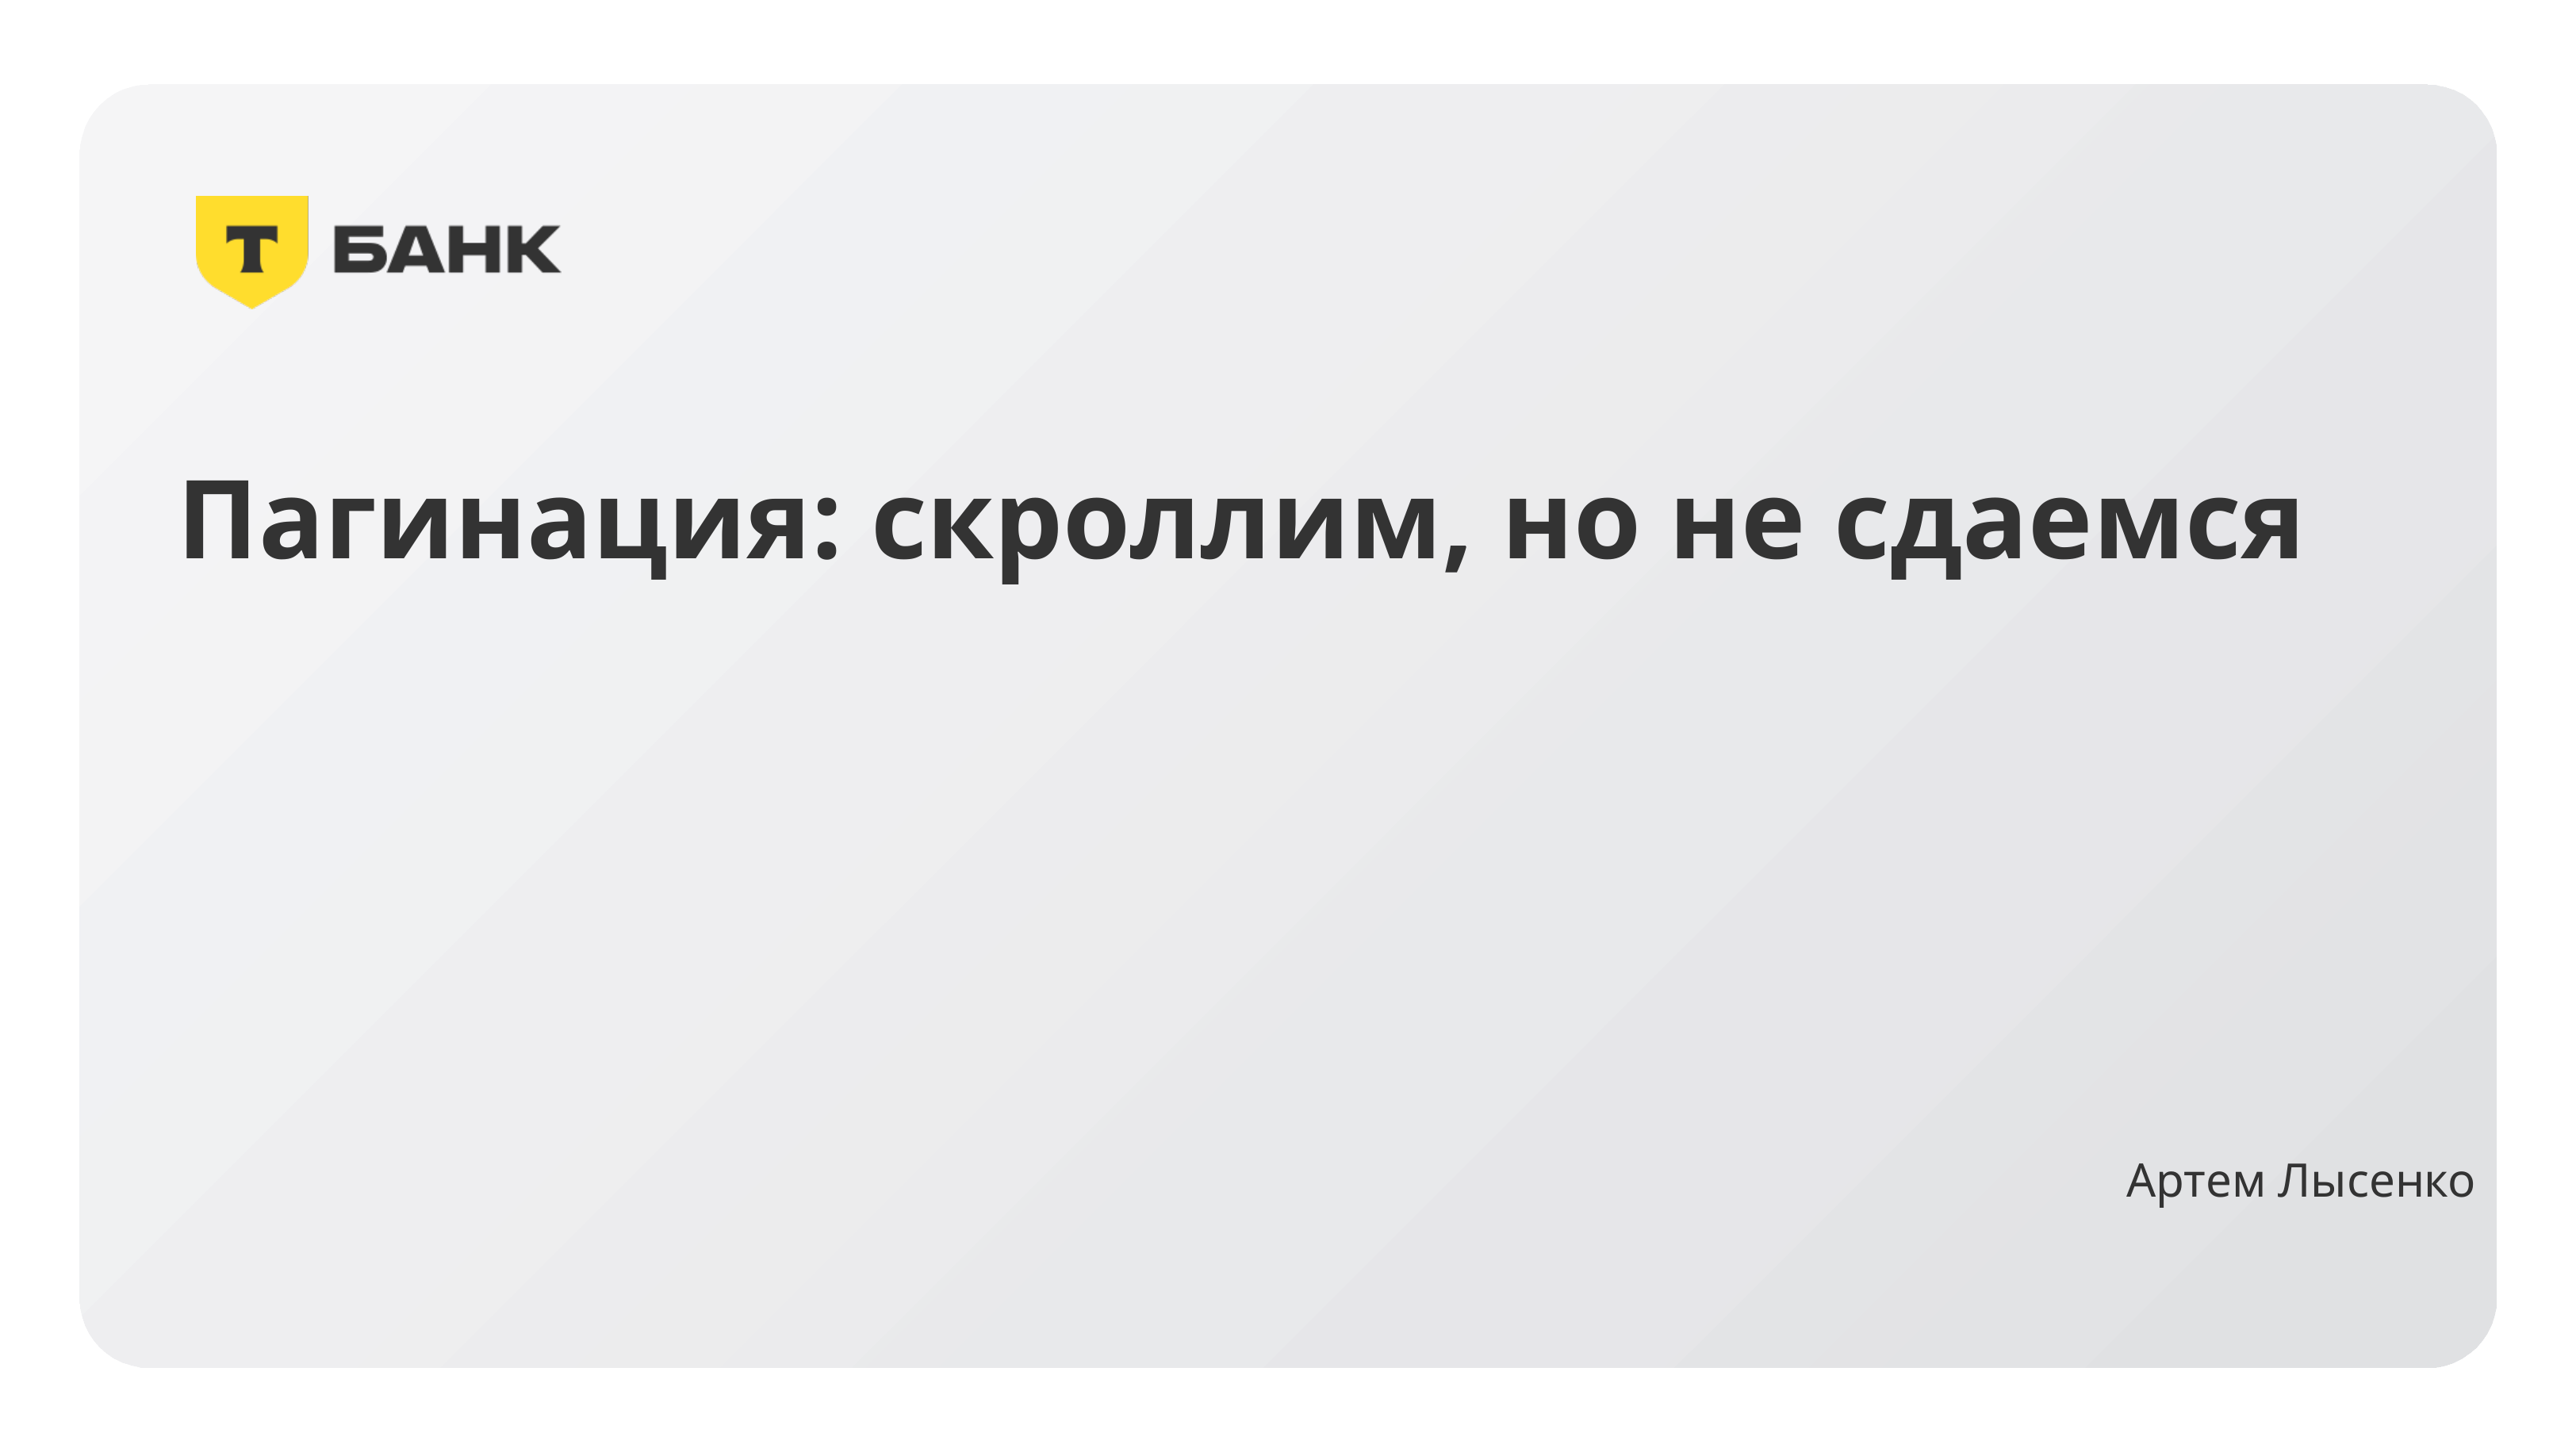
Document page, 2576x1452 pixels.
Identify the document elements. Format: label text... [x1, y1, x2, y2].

picture [196, 196, 562, 309]
text_box Пагинация: скроллим, но не сдаемся [177, 464, 2398, 583]
text_box Артем Лысенко [1615, 1139, 2476, 1206]
